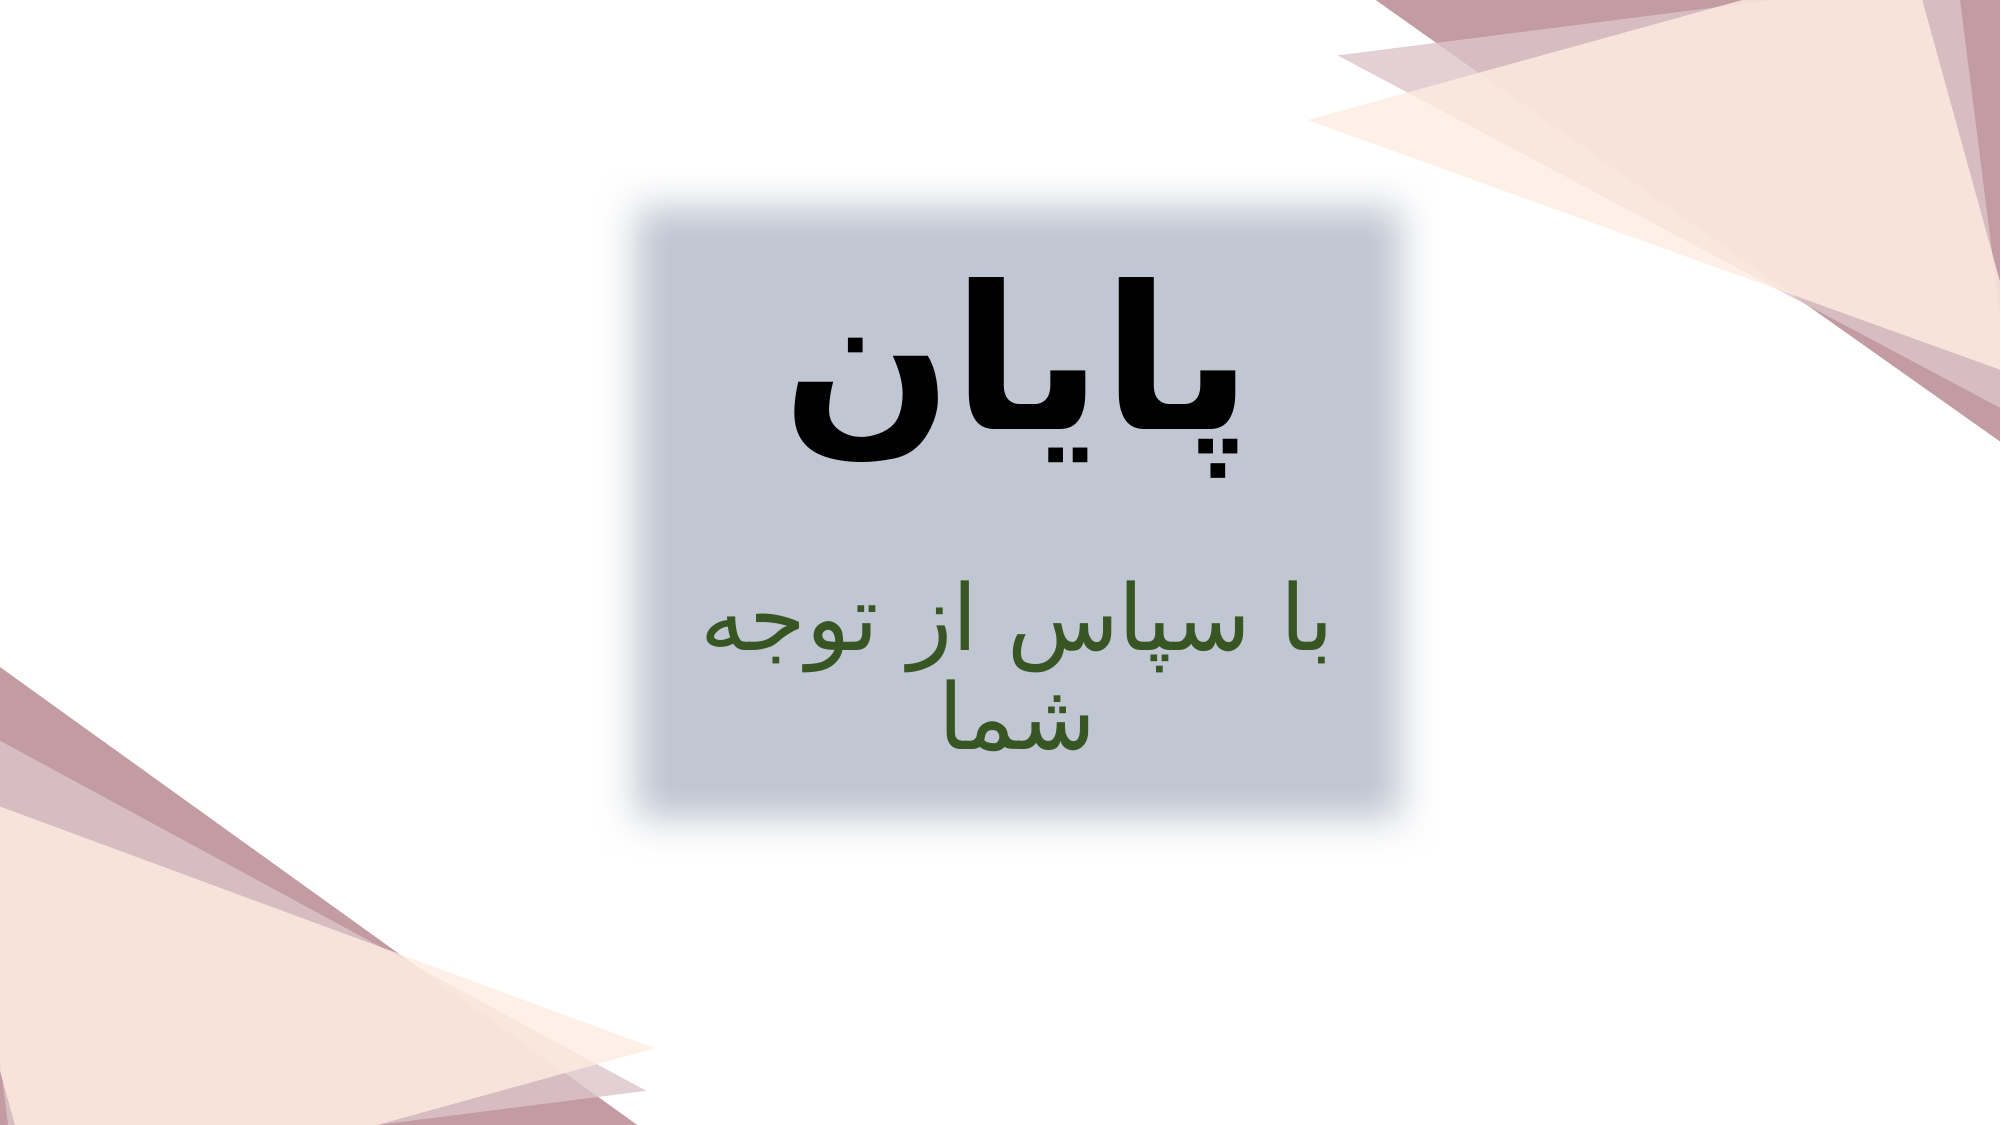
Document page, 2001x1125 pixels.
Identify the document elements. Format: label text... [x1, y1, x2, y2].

text_box [1, 1082, 13, 1125]
text_box پایان با سپاس از توجه شما [667, 237, 1372, 789]
text_box [394, 1098, 639, 1125]
text_box [1924, 0, 1993, 248]
text_box [1304, 0, 2000, 371]
text_box [0, 665, 399, 952]
text_box [0, 1079, 6, 1125]
text_box [1782, 293, 2000, 409]
text_box [637, 207, 1402, 819]
text_box [0, 805, 659, 1125]
text_box [0, 739, 380, 945]
text_box [1962, 0, 2000, 274]
text_box [385, 1065, 650, 1125]
text_box [1809, 308, 2000, 443]
text_box [1334, 6, 1713, 92]
text_box [1373, 0, 1734, 42]
